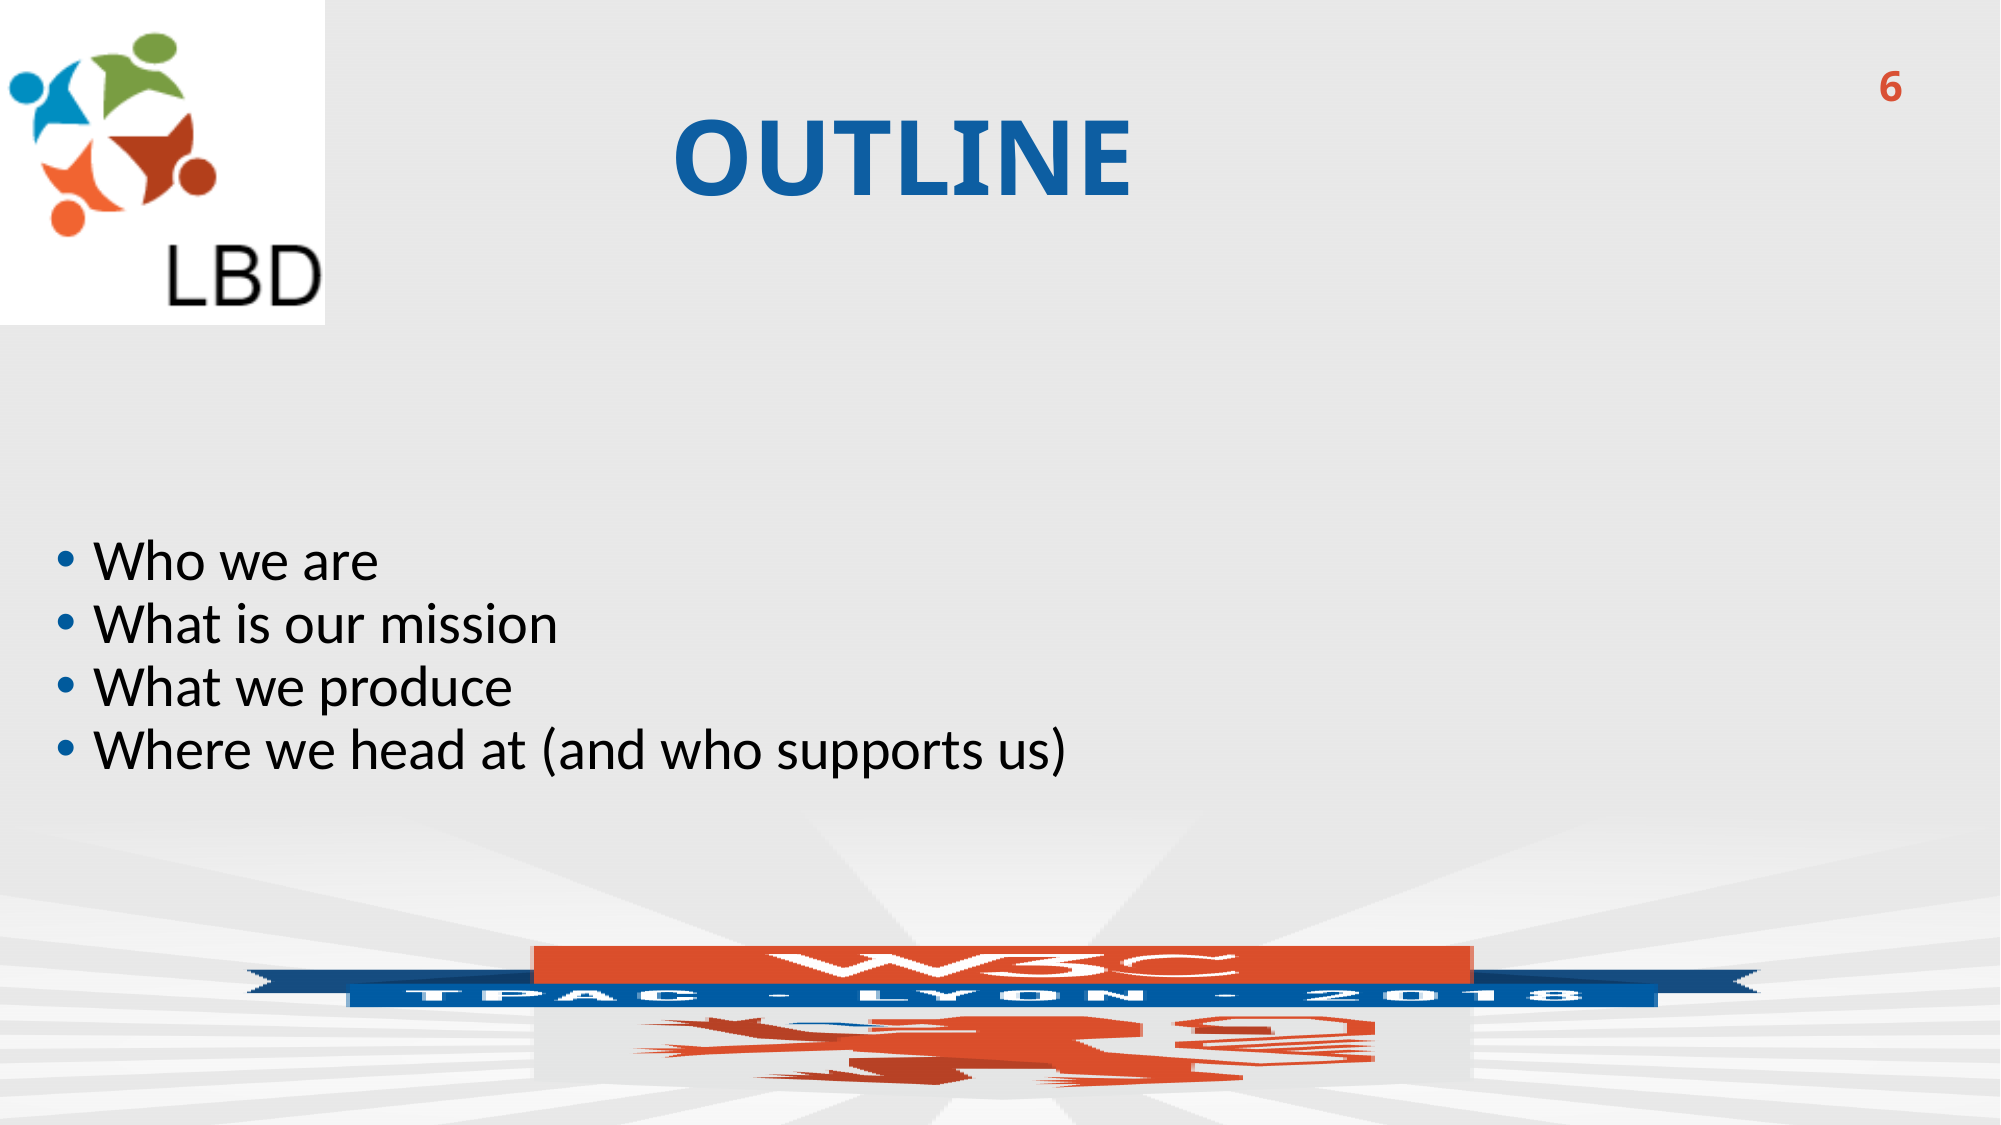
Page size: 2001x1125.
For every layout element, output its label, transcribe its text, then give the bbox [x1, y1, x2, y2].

slide_number 6 [1839, 51, 1943, 126]
picture [0, 0, 2001, 1125]
title OUTLINE [325, 52, 1766, 271]
list Who we are What is our mission What we produce Where we head at (and who supports us) [40, 299, 1766, 1014]
